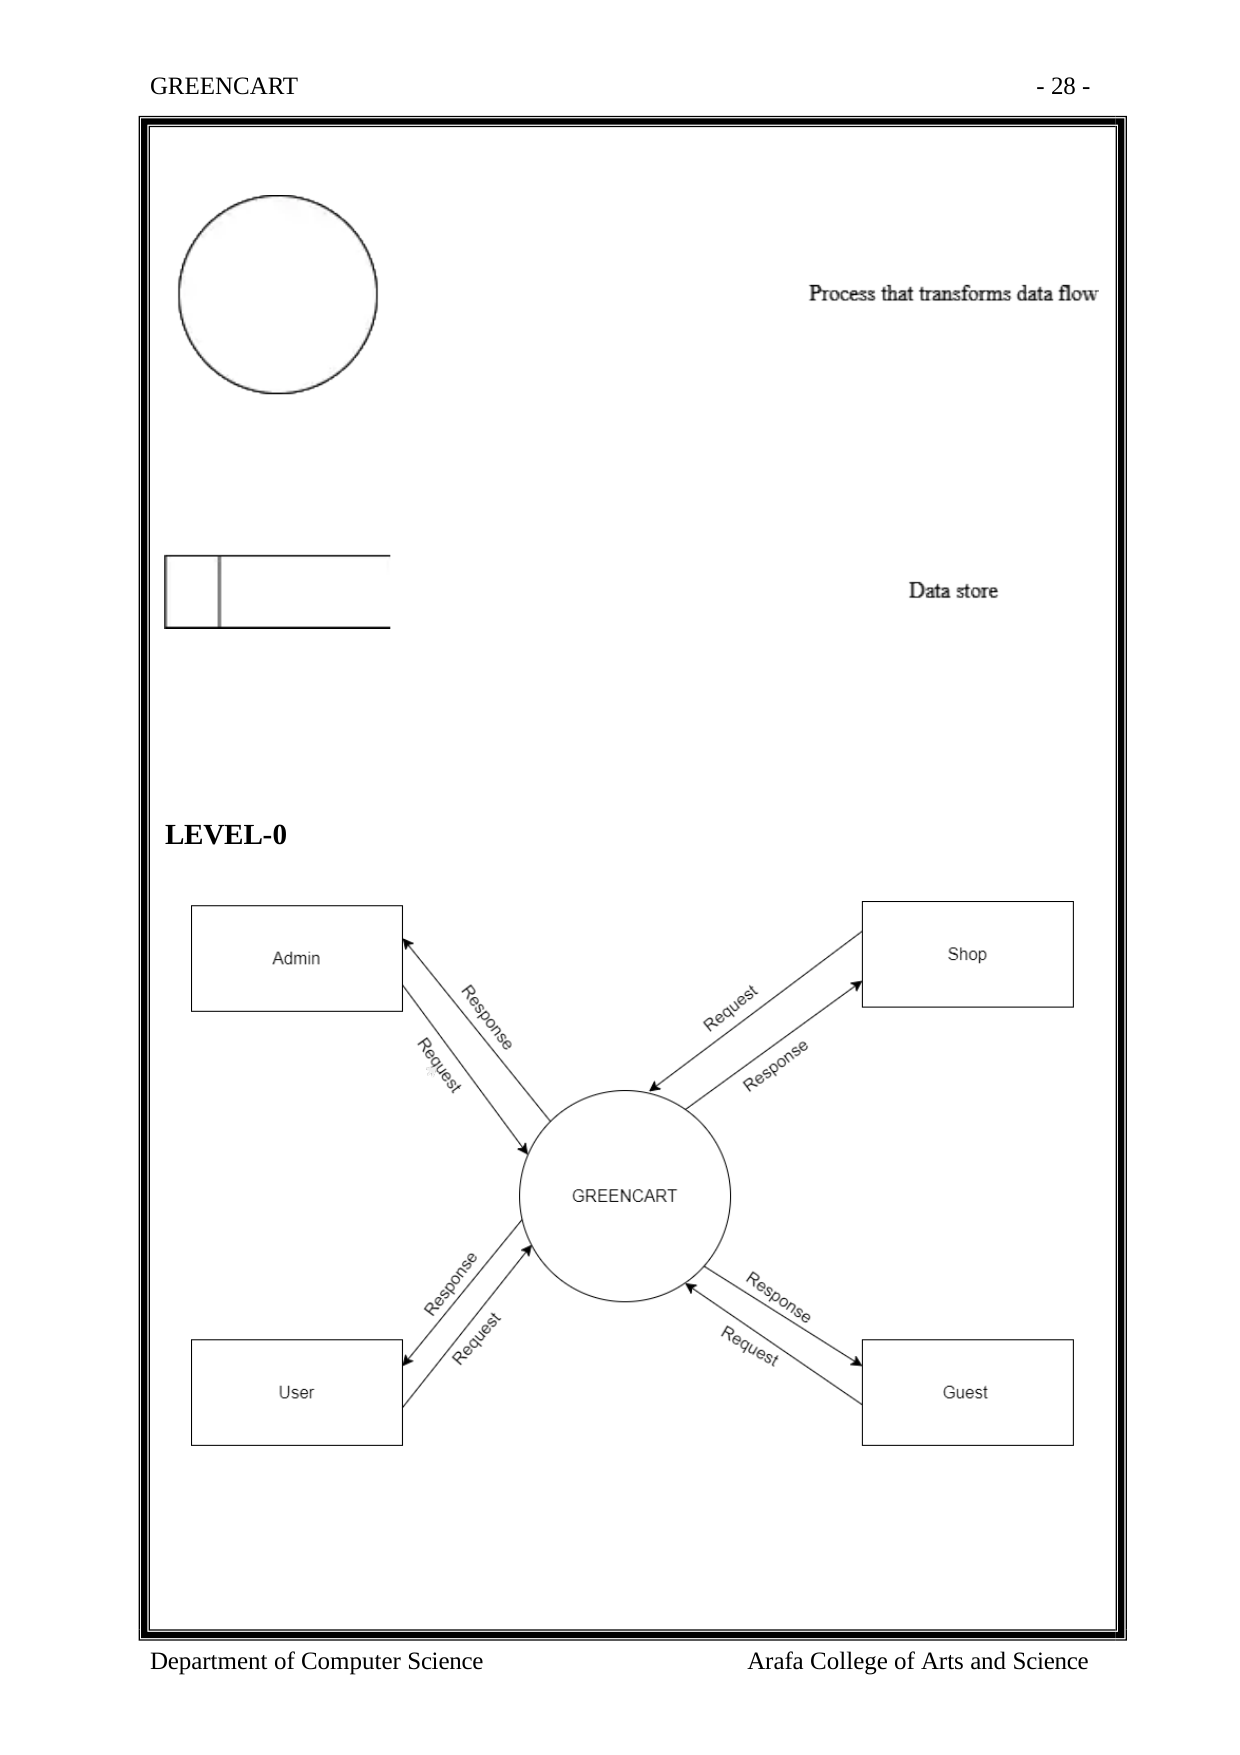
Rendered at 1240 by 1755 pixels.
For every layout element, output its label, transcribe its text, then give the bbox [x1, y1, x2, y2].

footer Arafa College of Arts and Science [745, 1645, 1093, 1755]
text_box [138, 115, 1127, 1641]
slide_number Department of Computer Science [147, 1645, 488, 1755]
text_box GREENCART [147, 67, 416, 99]
picture [164, 195, 1099, 630]
text_box LEVEL-0 [162, 813, 291, 851]
text_box - 28 - [1034, 67, 1093, 99]
picture [191, 901, 1075, 1447]
